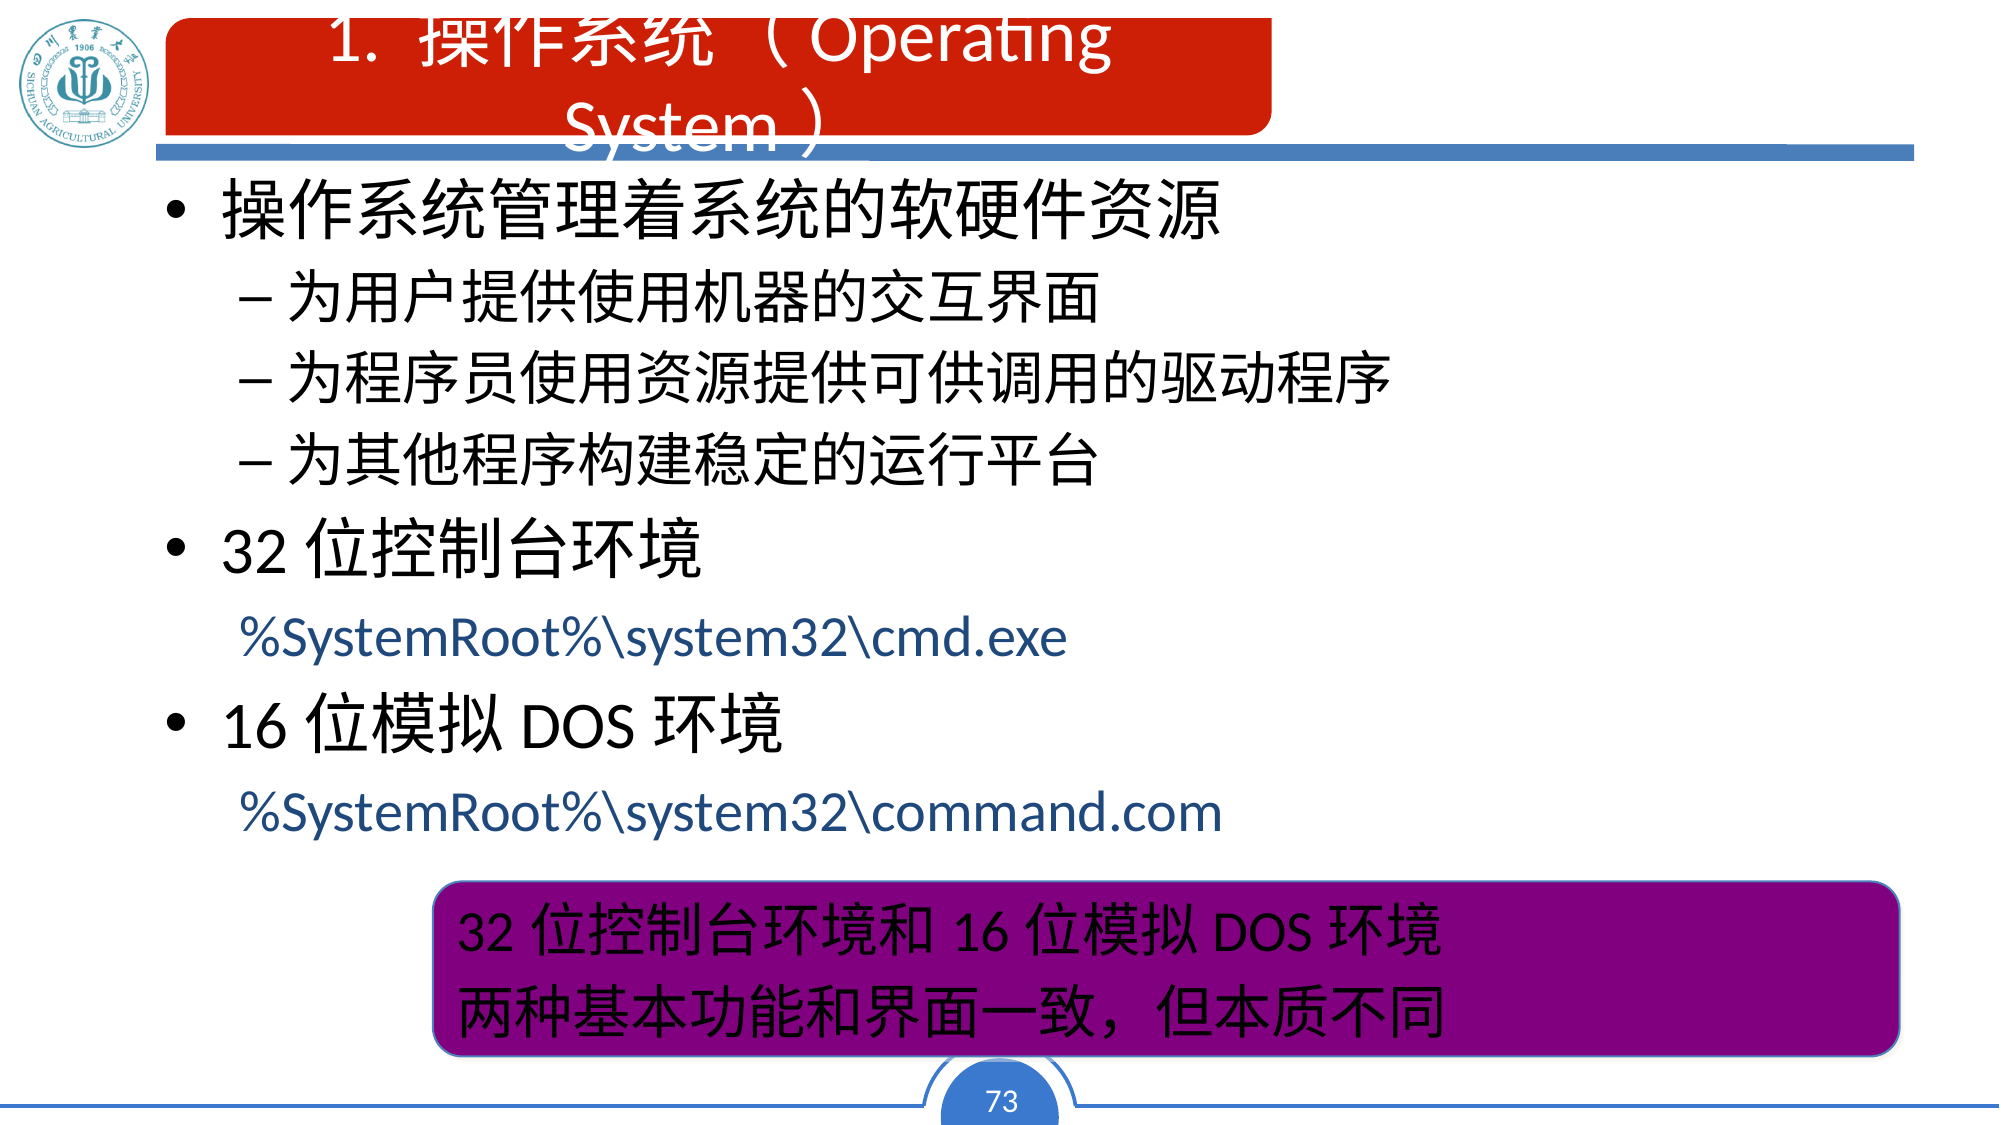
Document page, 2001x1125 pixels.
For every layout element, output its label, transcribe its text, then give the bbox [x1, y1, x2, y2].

text_box 1. 操作系统（Operating System） [163, 16, 1274, 138]
list 操作系统管理着系统的软硬件资源 为用户提供使用机器的交互界面 为程序员使用资源提供可供调用的驱动程序 为其他程序构建稳定的运行平台 32位控制台环境 %SystemRoot%\system32\cmd.exe 16位模拟DOS环境 %SystemRoot%\system32\command.com [149, 160, 1850, 918]
text_box 32位控制台环境和16位模拟DOS环境 两种基本功能和界面一致，但本质不同 [432, 881, 1900, 1057]
